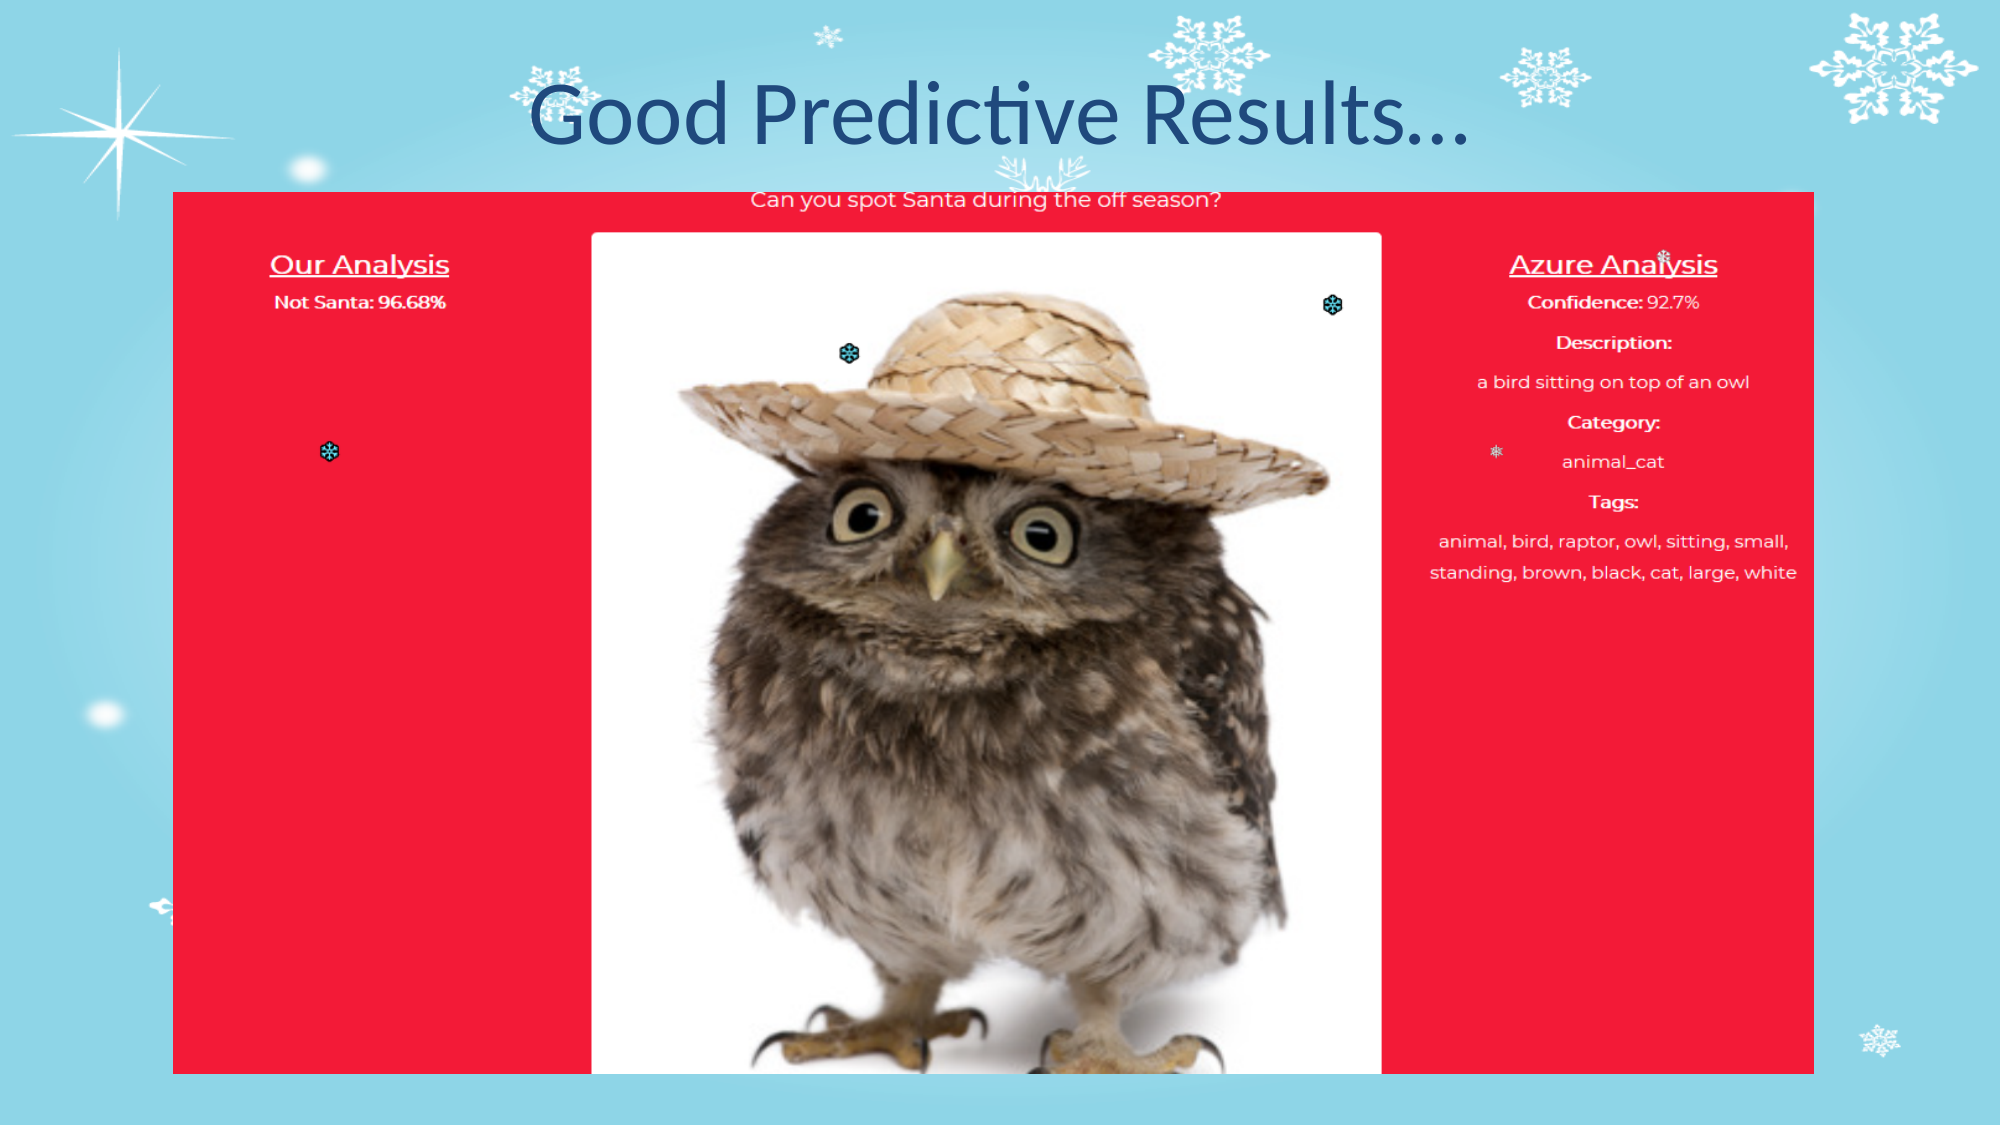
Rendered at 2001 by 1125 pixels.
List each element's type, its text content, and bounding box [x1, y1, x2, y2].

title Good Predictive Results… [99, 45, 1900, 171]
picture [0, 0, 2000, 1125]
